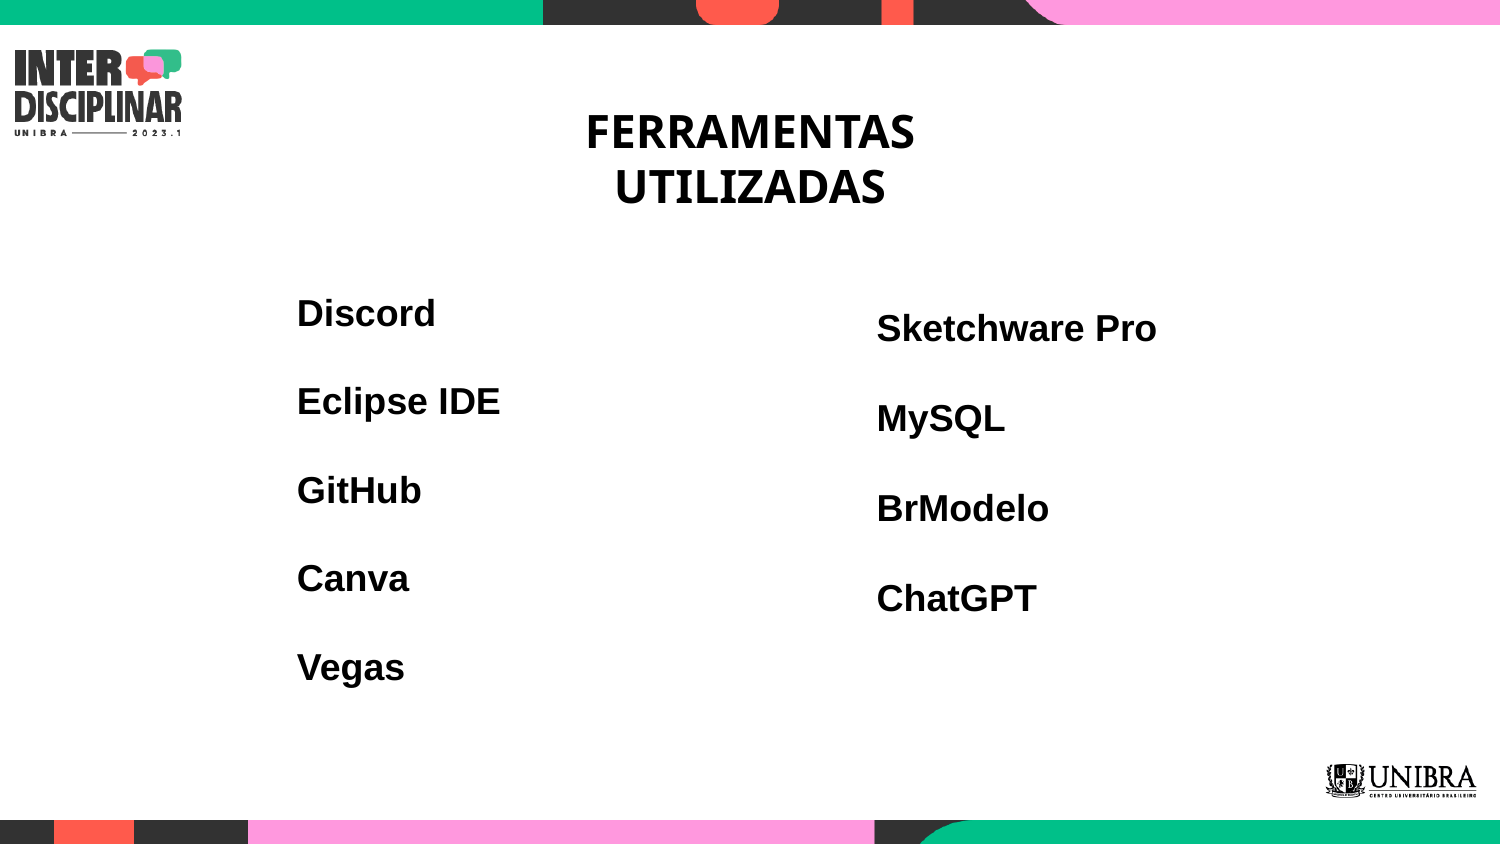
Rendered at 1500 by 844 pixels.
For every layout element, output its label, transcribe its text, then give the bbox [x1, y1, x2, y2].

picture [0, 0, 1500, 844]
text_box FERRAMENTAS UTILIZADAS [482, 87, 1018, 229]
text_box Discord Eclipse IDE GitHub Canva Vegas [282, 259, 640, 751]
text_box Sketchware Pro MySQL BrModelo ChatGPT [861, 296, 1173, 627]
